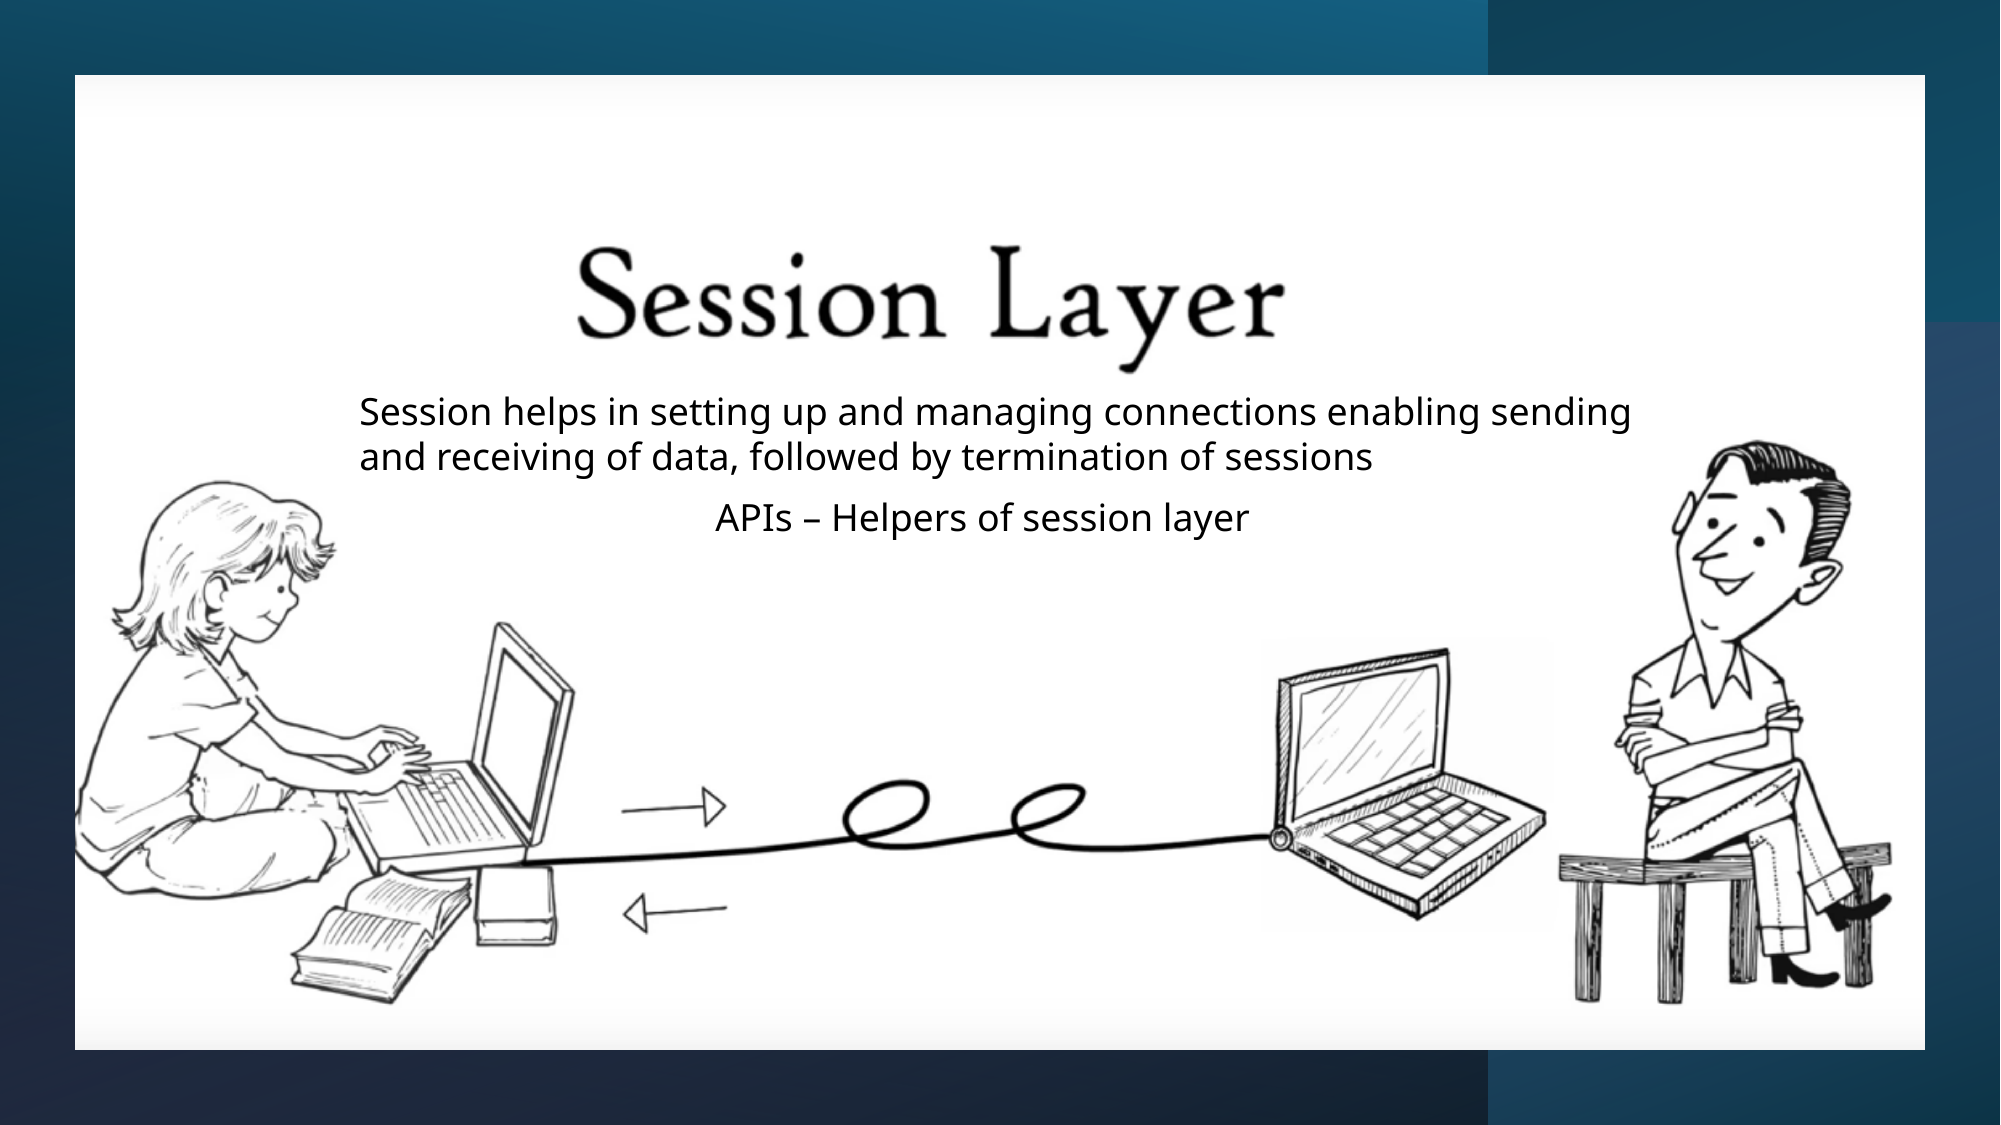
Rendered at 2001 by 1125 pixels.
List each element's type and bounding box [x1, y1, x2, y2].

text_box [1489, 0, 2000, 321]
picture [74, 74, 1926, 1051]
text_box [0, 321, 2000, 1125]
text_box [0, 0, 1489, 321]
